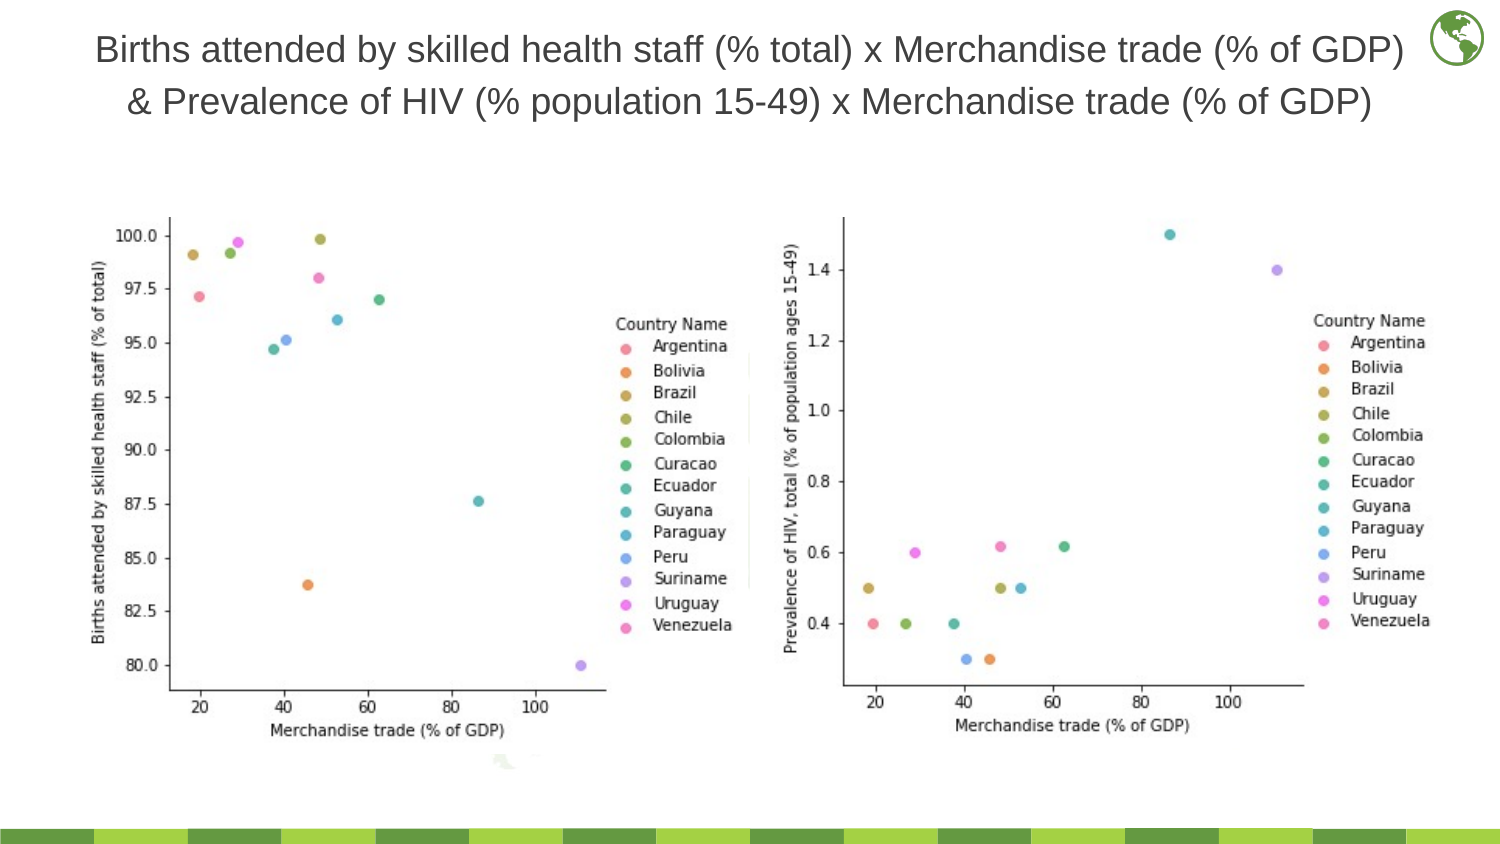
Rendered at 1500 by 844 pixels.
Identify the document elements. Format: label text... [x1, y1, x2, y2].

picture [0, 121, 1500, 828]
picture [0, 0, 1500, 73]
text_box Births attended by skilled health staff (% total) x Merchandise trade (% of GDP) & Prevalence of HIV (% population 15-49) x Merchandise trade (% of GDP) [0, 25, 1500, 121]
